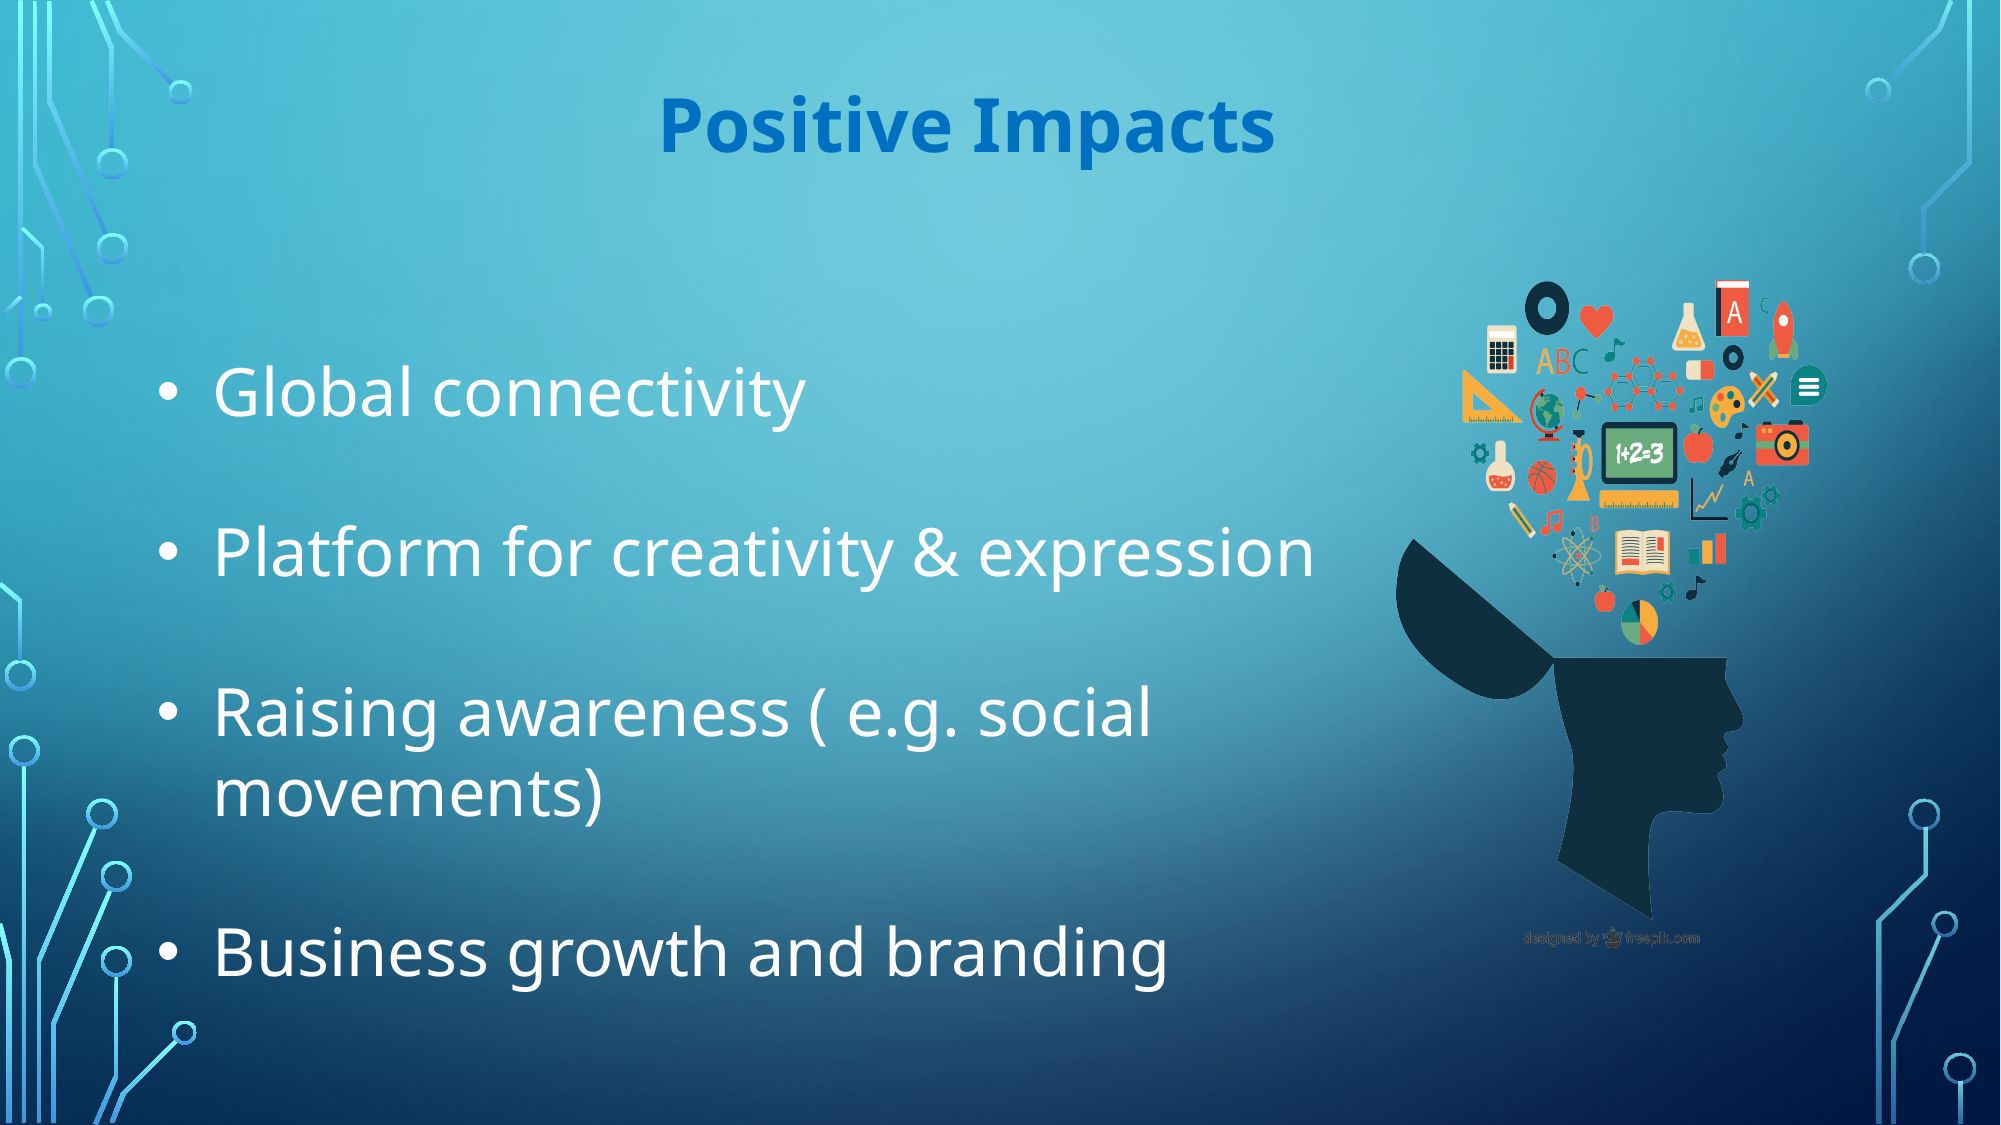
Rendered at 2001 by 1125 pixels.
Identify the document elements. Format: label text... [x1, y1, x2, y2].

text_box Positive Impacts [457, 69, 1477, 175]
text_box Global connectivity Platform for creativity & expression Raising awareness ( e.g. social movements) Business growth and branding [141, 342, 1355, 998]
picture [1395, 280, 1827, 948]
